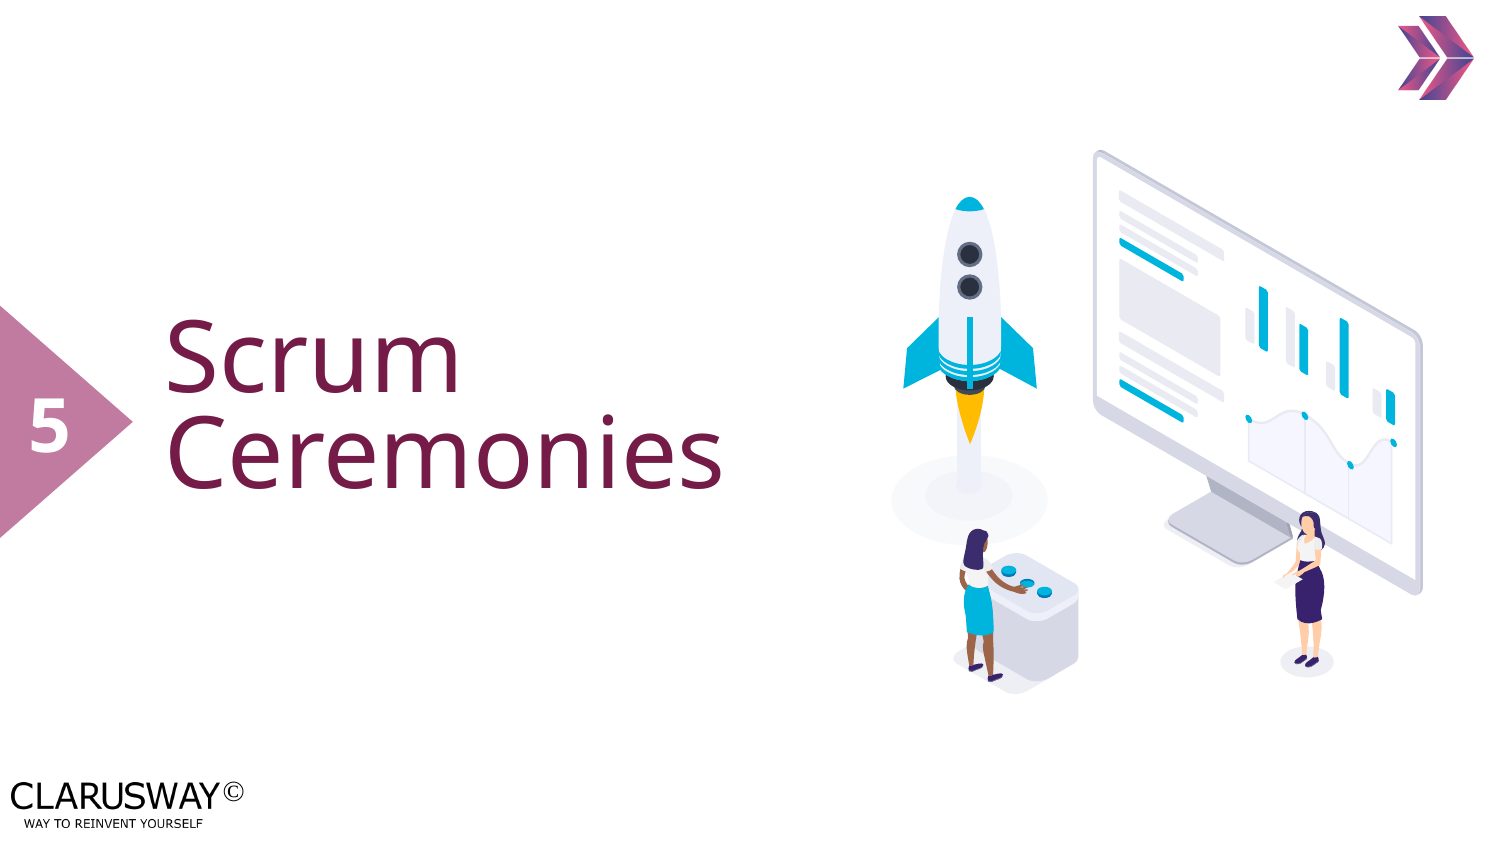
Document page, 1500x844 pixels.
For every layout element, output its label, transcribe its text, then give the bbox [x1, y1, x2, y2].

text_box 5 [0, 306, 100, 540]
picture [11, 782, 220, 828]
picture [1398, 16, 1474, 100]
title Scrum Ceremonies [164, 309, 886, 508]
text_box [891, 149, 1424, 695]
